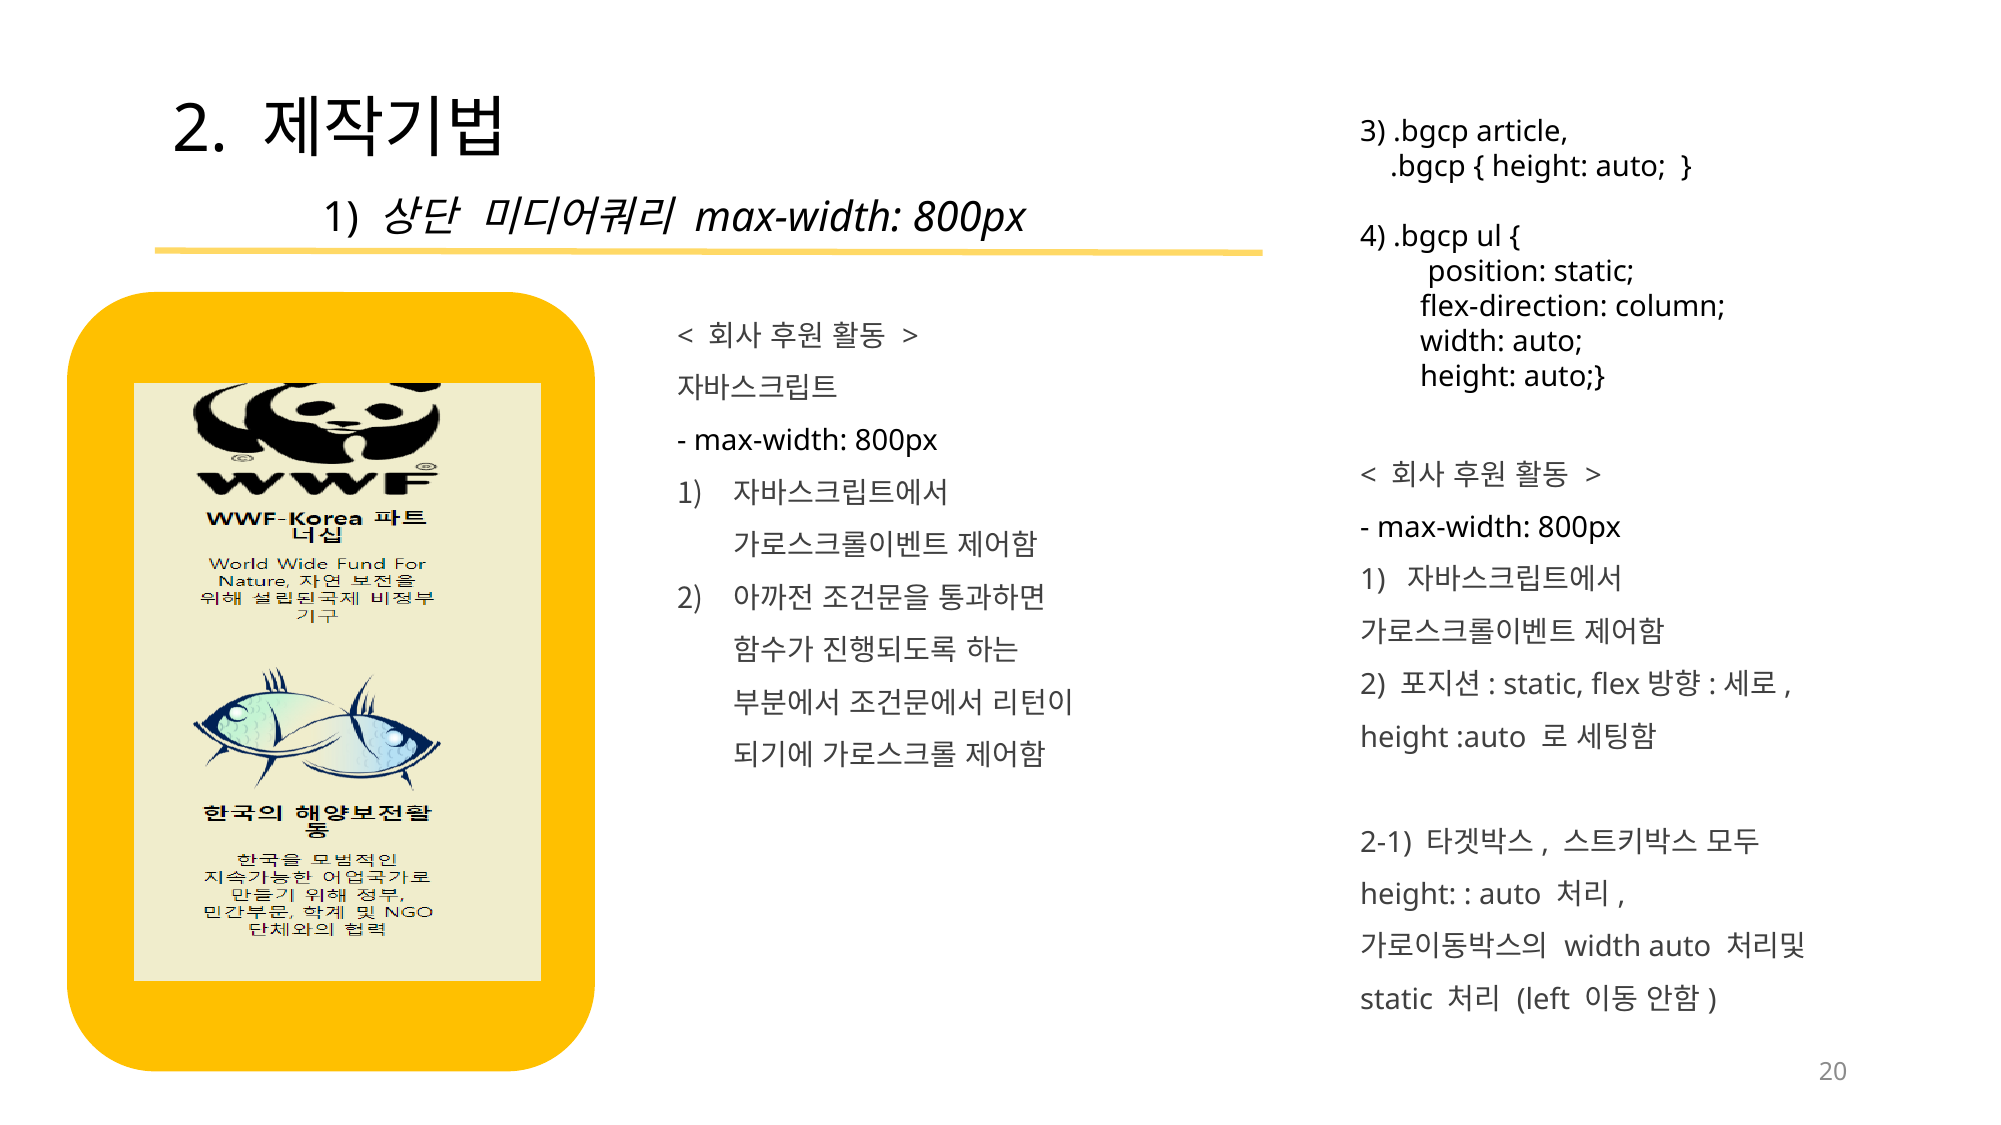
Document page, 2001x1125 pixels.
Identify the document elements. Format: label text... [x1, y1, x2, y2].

text_box 2. 제작기법 1) 상단 미디어쿼리 max-width: 800px [157, 77, 1410, 253]
text_box 3) .bgcp article, .bgcp { height: auto; } 4) .bgcp ul { position: static; flex-direction: column; width: auto; height: auto;} [1345, 105, 1749, 400]
picture [134, 383, 541, 981]
slide_number 20 [1824, 1042, 1863, 1103]
text_box < 회사 후원 활동 > - max-width: 800px 1) 자바스크립트에서 가로스크롤이벤트 제어함 2) 포지션: static, flex방향:세로, height :auto 로 세팅함 2-1) 타겟박스, 스트키박스 모두 height: : auto 처리, 가로이동박스의 width auto 처리및 static 처리 (left 이동 안함) [1345, 430, 1824, 1125]
text_box [65, 290, 596, 1073]
text_box < 회사 후원 활동 > 자바스크립트 - max-width: 800px 자바스크립트에서 가로스크롤이벤트 제어함 아까전 조건문을 통과하면 함수가 진행되도록 하는 부분에서 조건문에서 리턴이 되기에 가로스크롤 제어함 [662, 291, 1141, 779]
